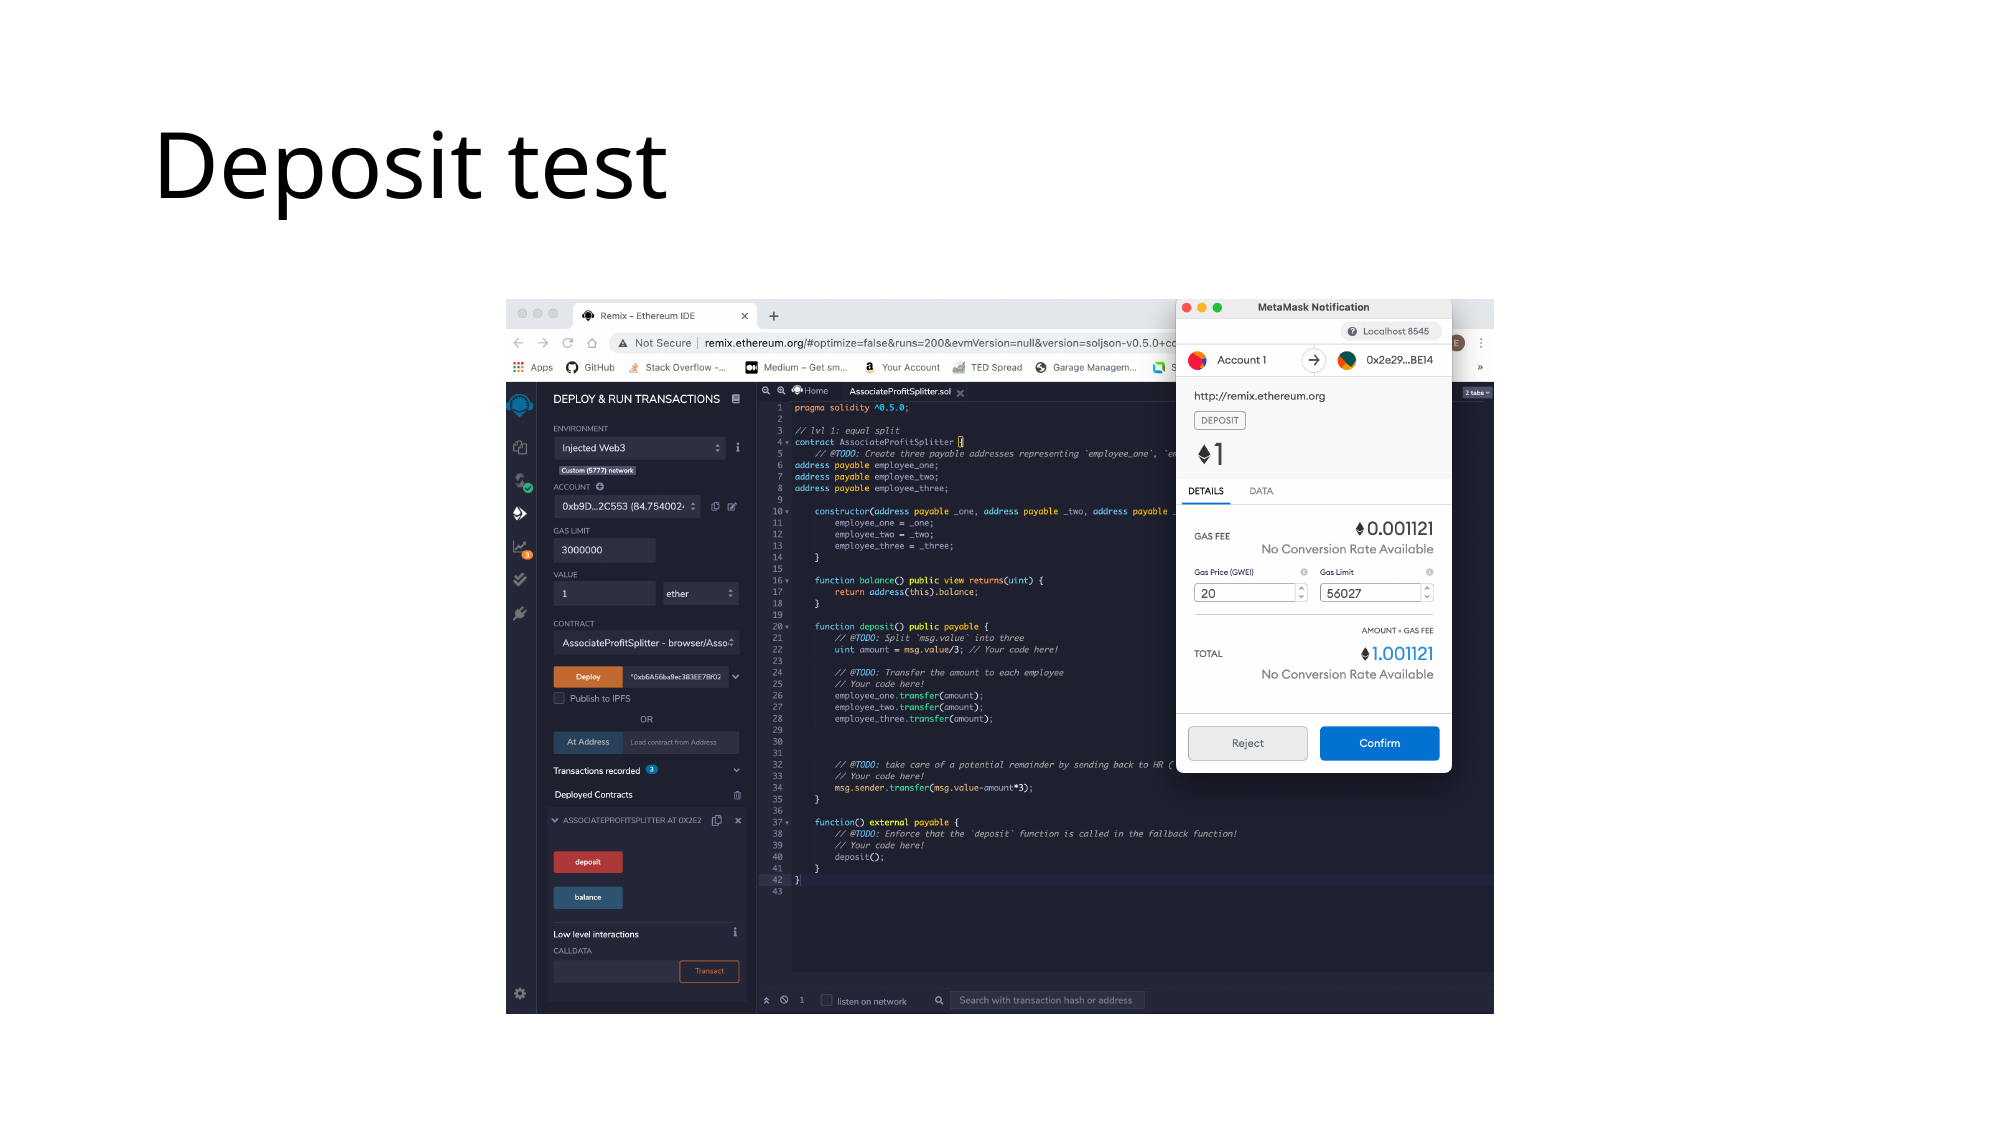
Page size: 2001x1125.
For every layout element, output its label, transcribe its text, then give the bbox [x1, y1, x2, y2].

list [506, 299, 1494, 1014]
title Deposit test [137, 59, 1863, 278]
